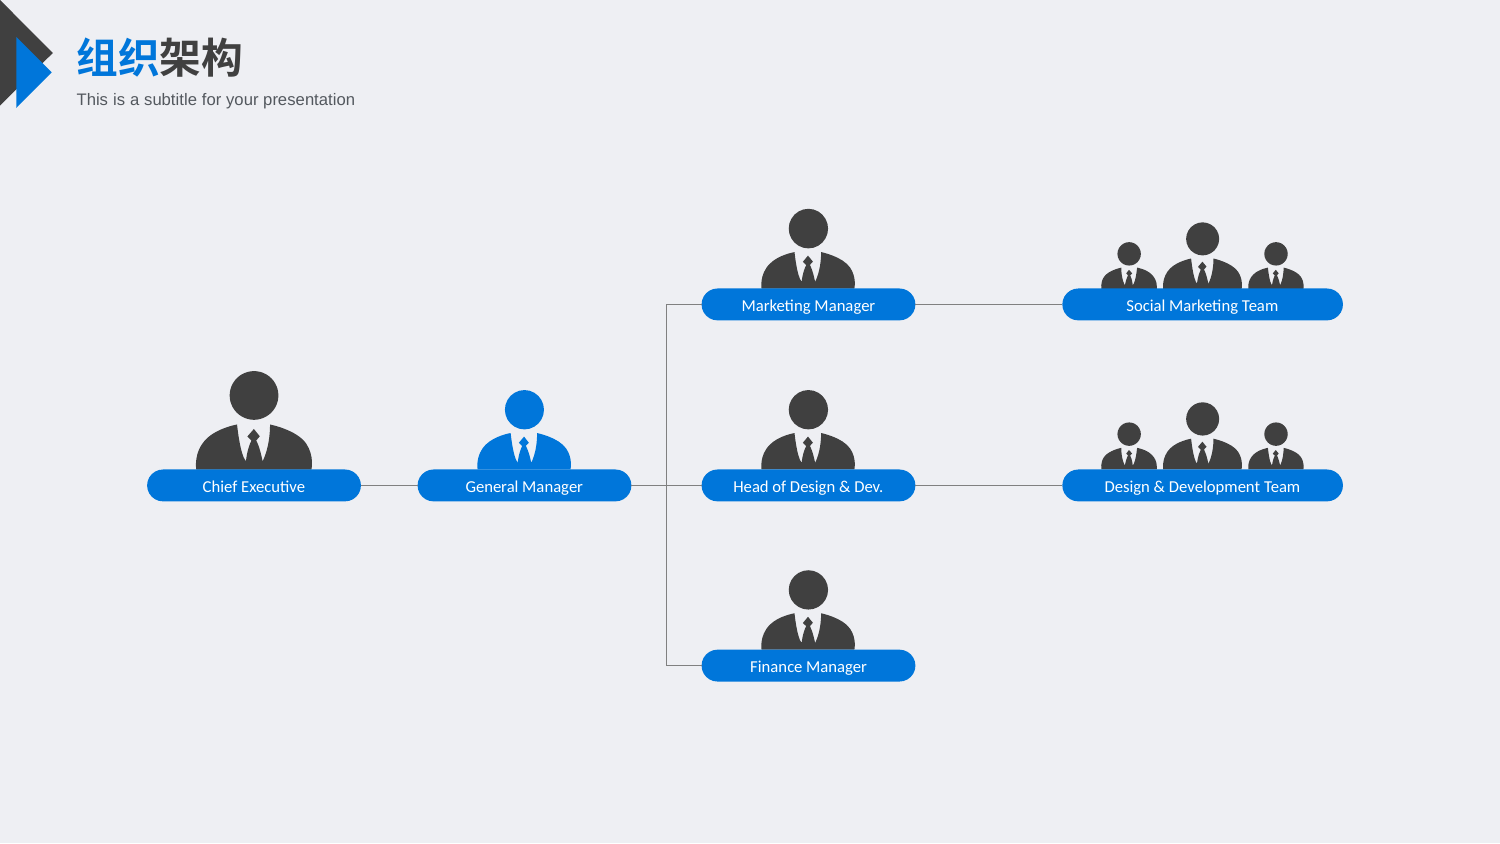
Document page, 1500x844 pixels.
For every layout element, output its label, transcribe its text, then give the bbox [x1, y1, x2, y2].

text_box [758, 208, 858, 289]
text_box [0, 0, 53, 106]
text_box General Manager [415, 467, 634, 504]
text_box Head of Design & Dev. [699, 467, 918, 504]
text_box [16, 36, 52, 108]
text_box This is a subtitle for your presentation [76, 88, 372, 109]
text_box Finance Manager [699, 647, 918, 684]
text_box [758, 570, 858, 650]
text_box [474, 389, 574, 470]
text_box Design & Development Team [1060, 467, 1346, 504]
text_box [1099, 222, 1306, 290]
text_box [192, 370, 315, 470]
text_box 组织架构 [76, 31, 244, 83]
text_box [1099, 402, 1306, 470]
text_box Marketing Manager [699, 286, 918, 323]
text_box Chief Executive [145, 467, 363, 504]
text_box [758, 389, 858, 470]
text_box Social Marketing Team [1060, 286, 1346, 323]
